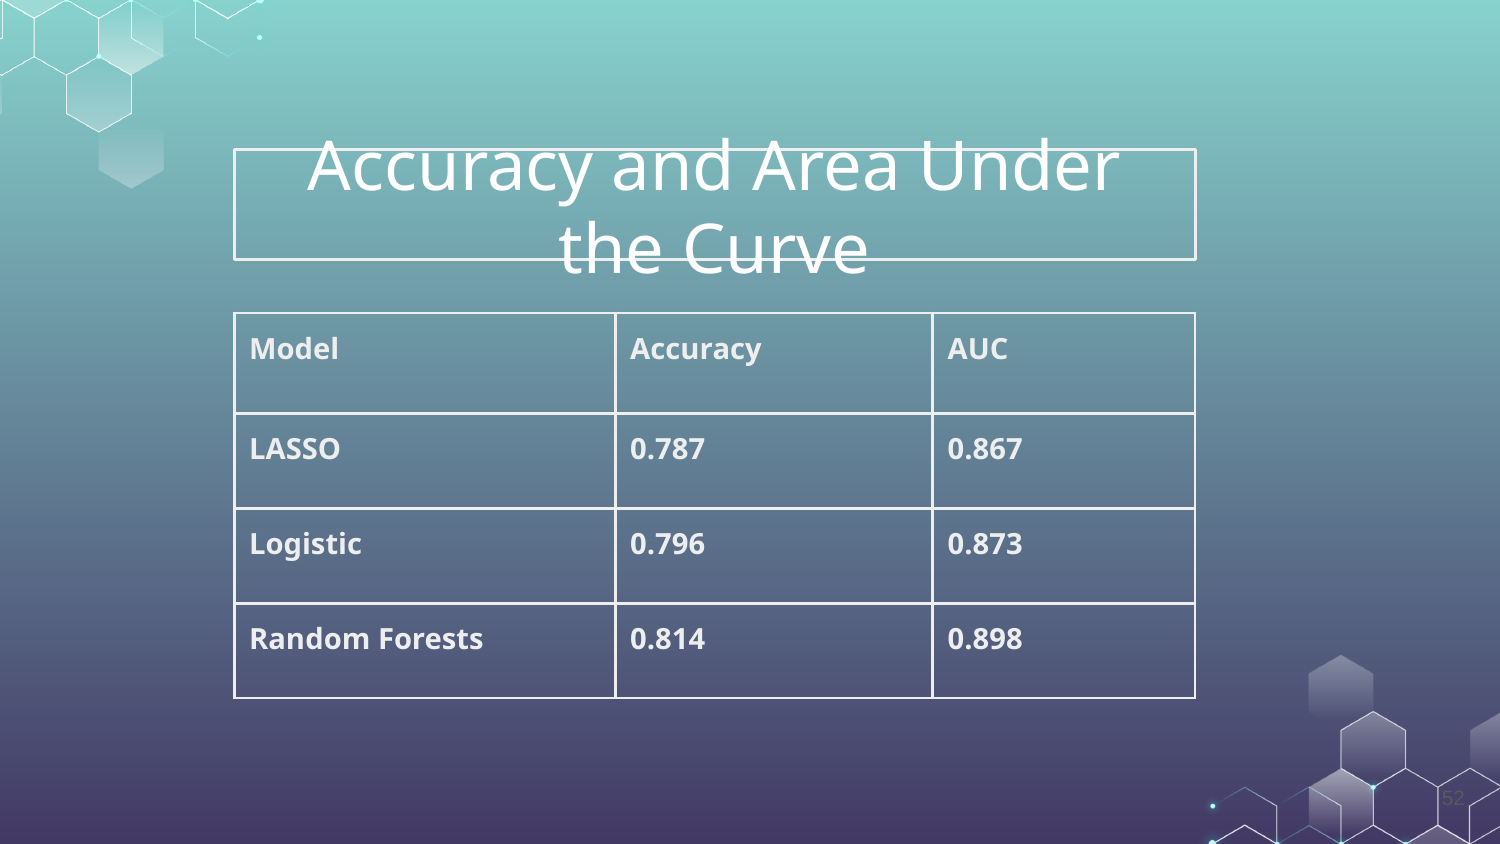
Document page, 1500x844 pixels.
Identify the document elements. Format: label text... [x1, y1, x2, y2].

table_cell 0.898 [934, 605, 1194, 697]
picture [0, 0, 283, 189]
slide_number ‹#› [1389, 764, 1480, 830]
title Accuracy and Area Under the Curve [234, 149, 1196, 260]
table_header AUC [934, 314, 1194, 412]
table_cell Random Forests [236, 605, 614, 697]
table_cell 0.867 [934, 415, 1194, 507]
picture [1190, 655, 1500, 844]
table_header Model [236, 314, 614, 412]
table_cell 0.796 [617, 510, 931, 602]
table_cell 0.814 [617, 605, 931, 697]
table_cell Logistic [236, 510, 614, 602]
table_cell LASSO [236, 415, 614, 507]
table_header Accuracy [617, 314, 931, 412]
table_cell 0.787 [617, 415, 931, 507]
table_cell 0.873 [934, 510, 1194, 602]
